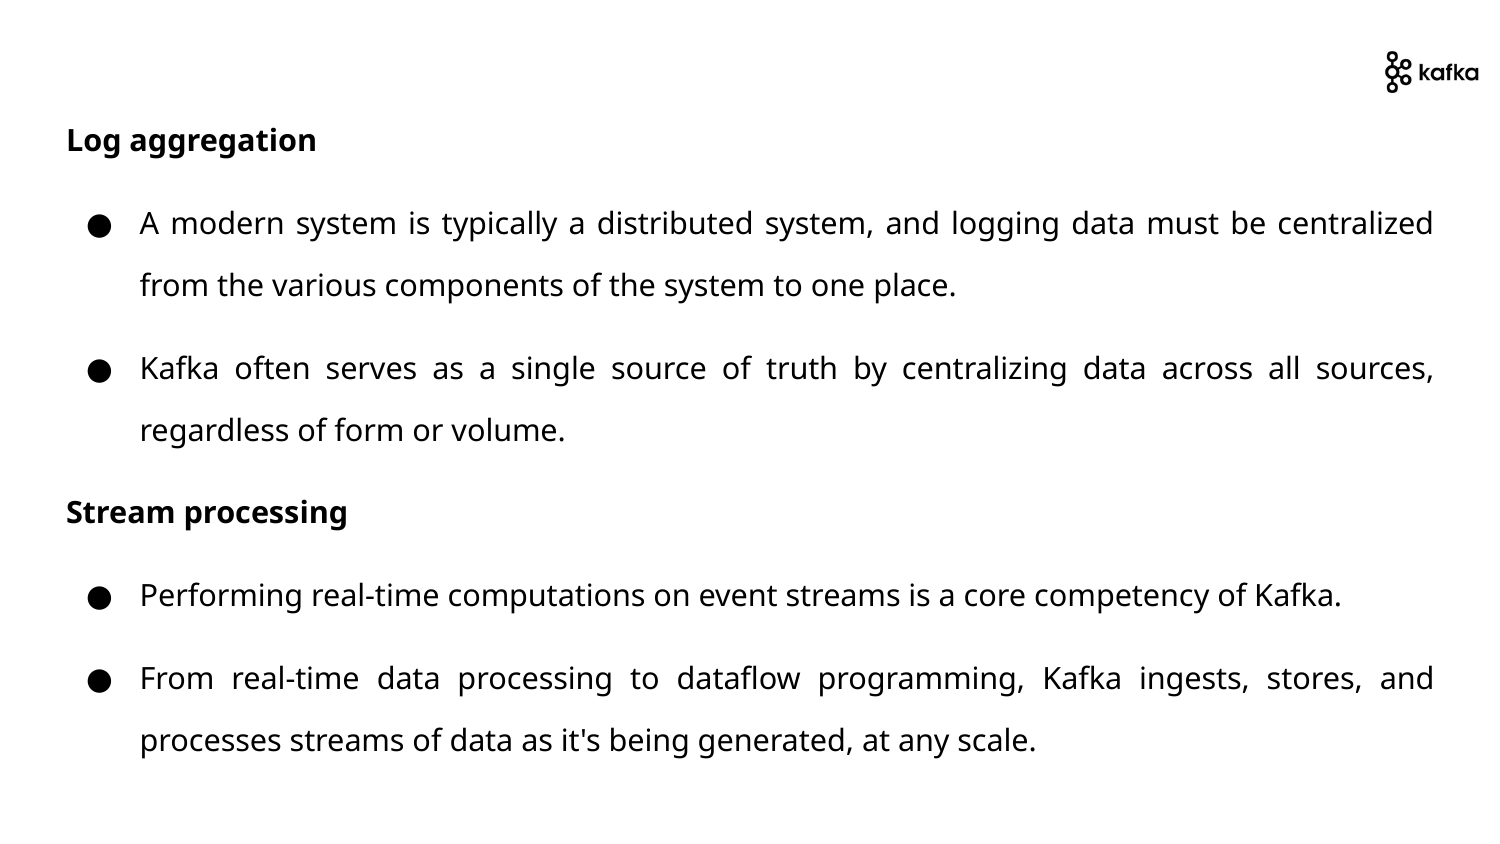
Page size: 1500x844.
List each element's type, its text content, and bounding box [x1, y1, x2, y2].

list Log aggregation A modern system is typically a distributed system, and logging data must be centralized from the various components of the system to one place. Kafka often serves as a single source of truth by centralizing data across all sources, regardless of form or volume. Stream processing Performing real-time computations on event streams is a core competency of Kafka. From real-time data processing to dataflow programming, Kafka ingests, stores, and processes streams of data as it's being generated, at any scale. [51, 83, 1449, 781]
picture [1378, 19, 1485, 126]
